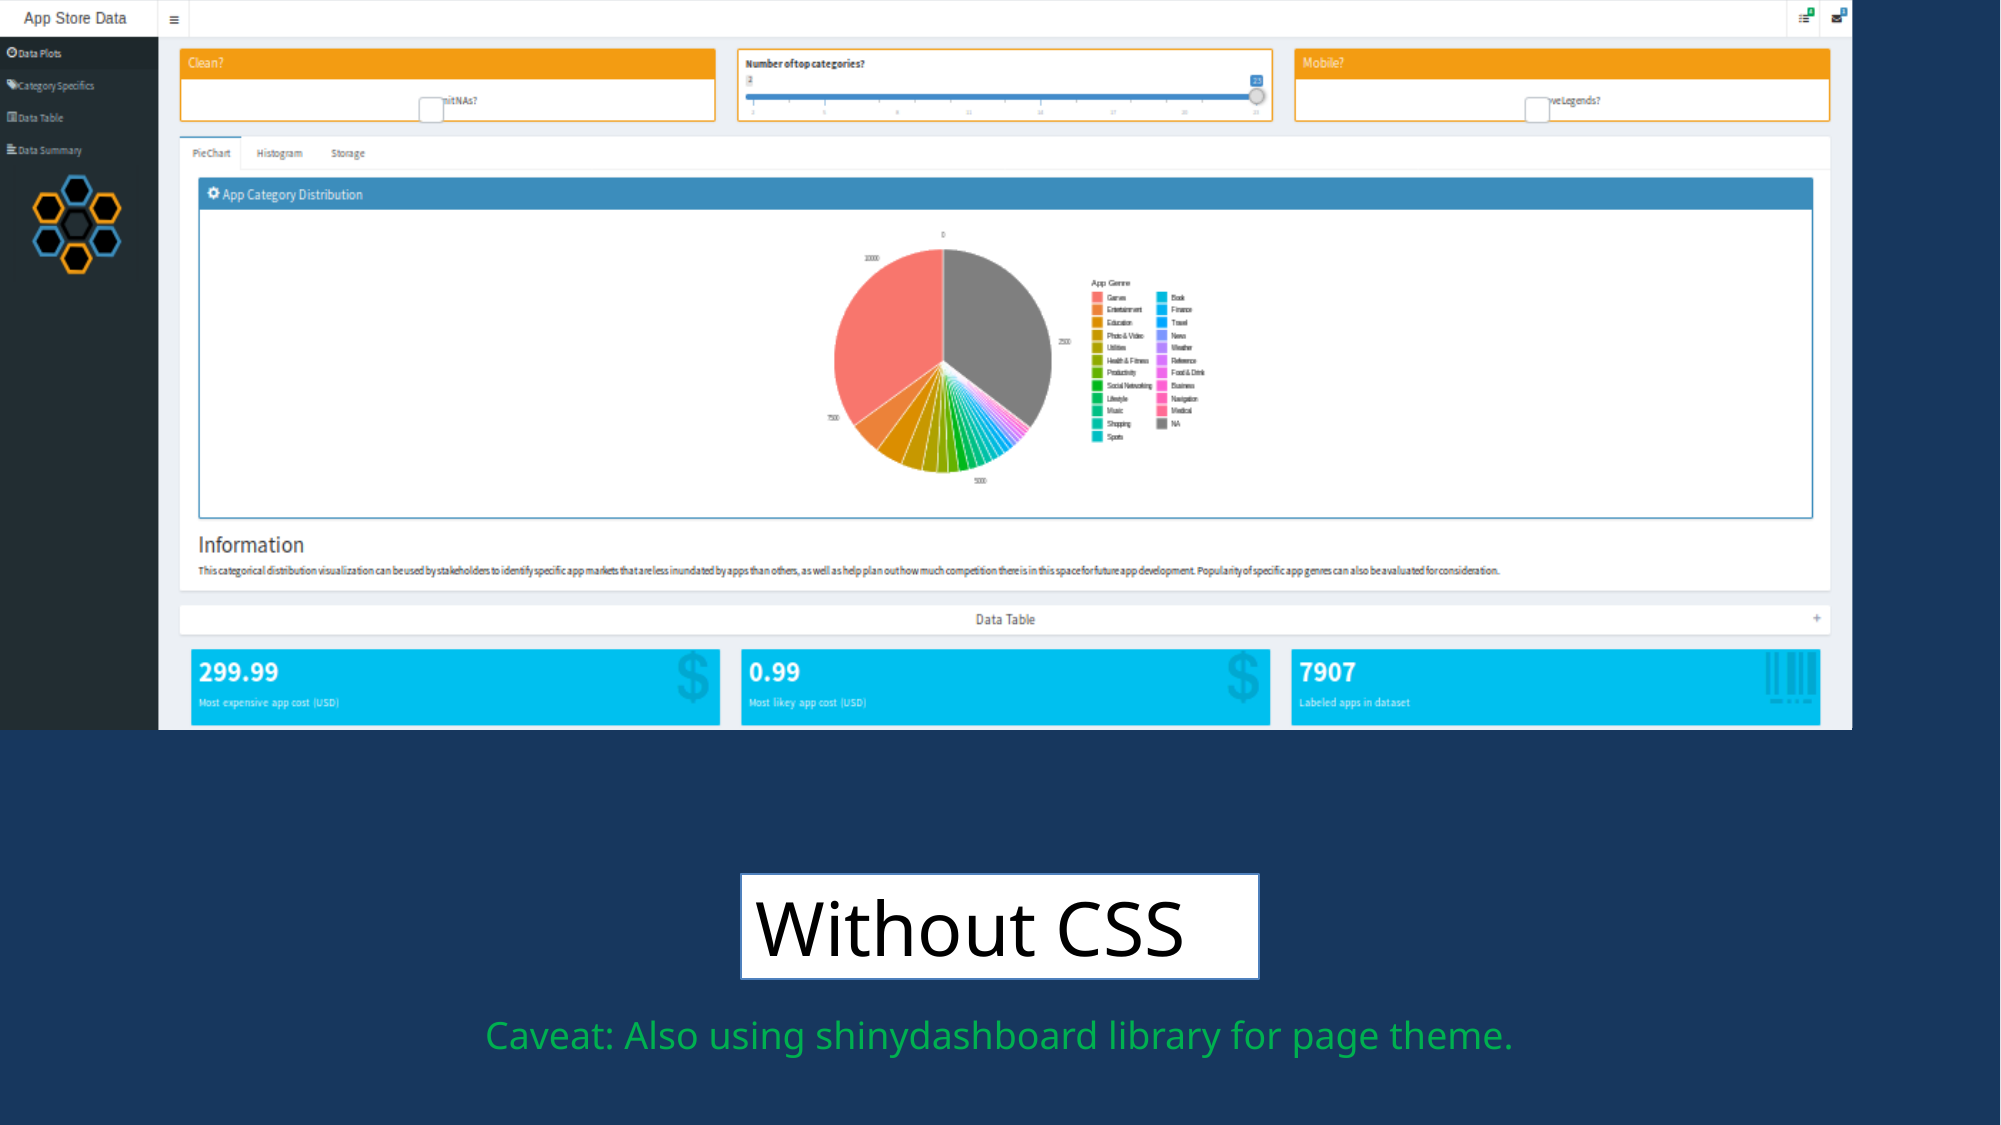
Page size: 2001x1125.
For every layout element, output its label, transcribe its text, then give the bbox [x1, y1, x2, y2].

text_box Without CSS [740, 873, 1260, 980]
text_box [0, 728, 2000, 1125]
text_box Caveat: Also using shinydashboard library for page theme. [470, 1004, 1530, 1065]
picture [0, 0, 1863, 730]
